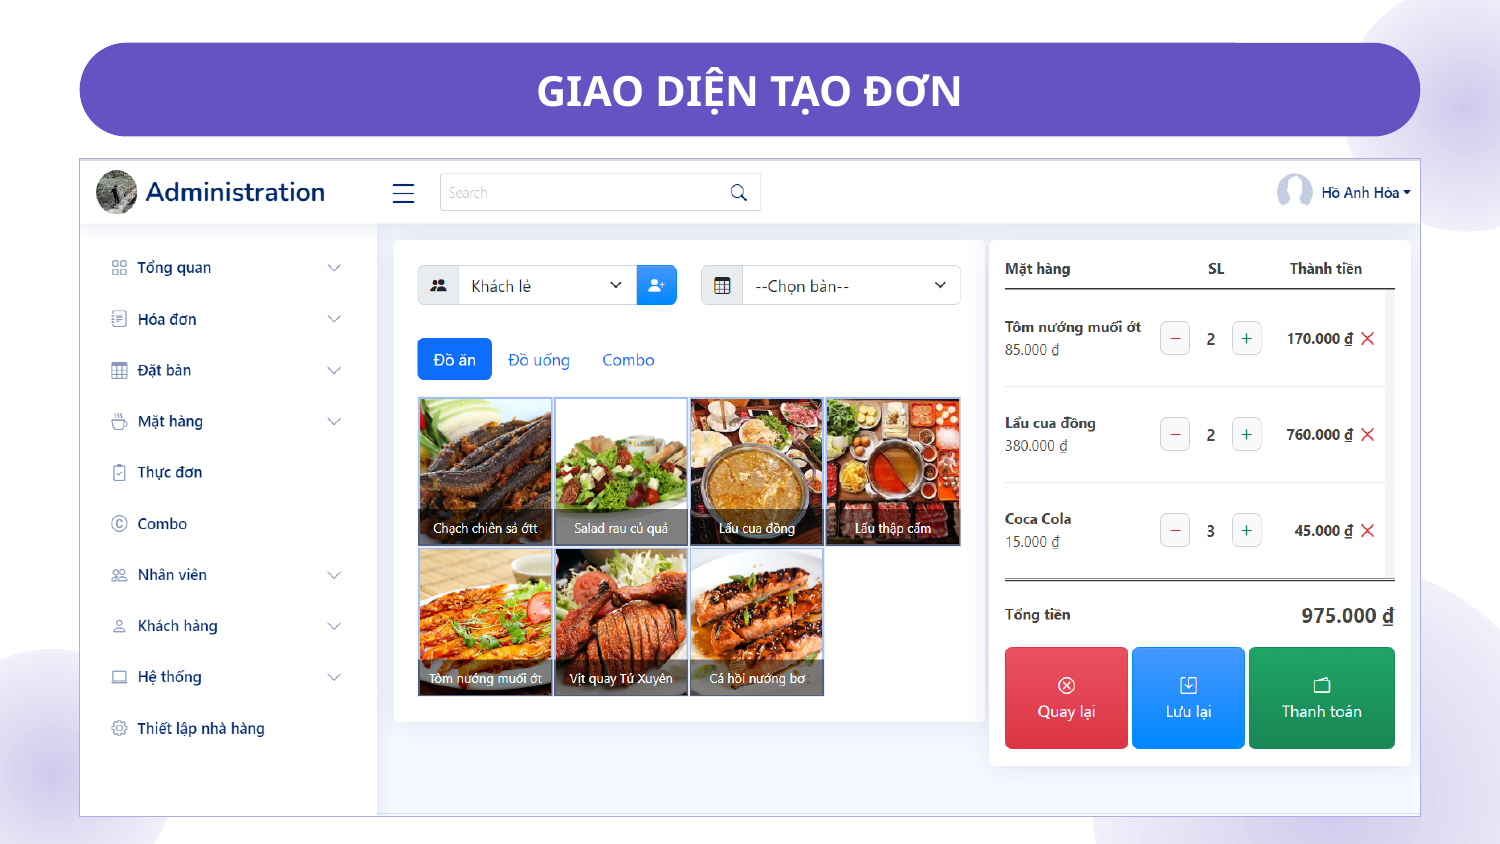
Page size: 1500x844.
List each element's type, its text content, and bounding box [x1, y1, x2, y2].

picture [79, 158, 1421, 817]
text_box GIAO DIỆN TẠO ĐƠN [79, 42, 1421, 137]
